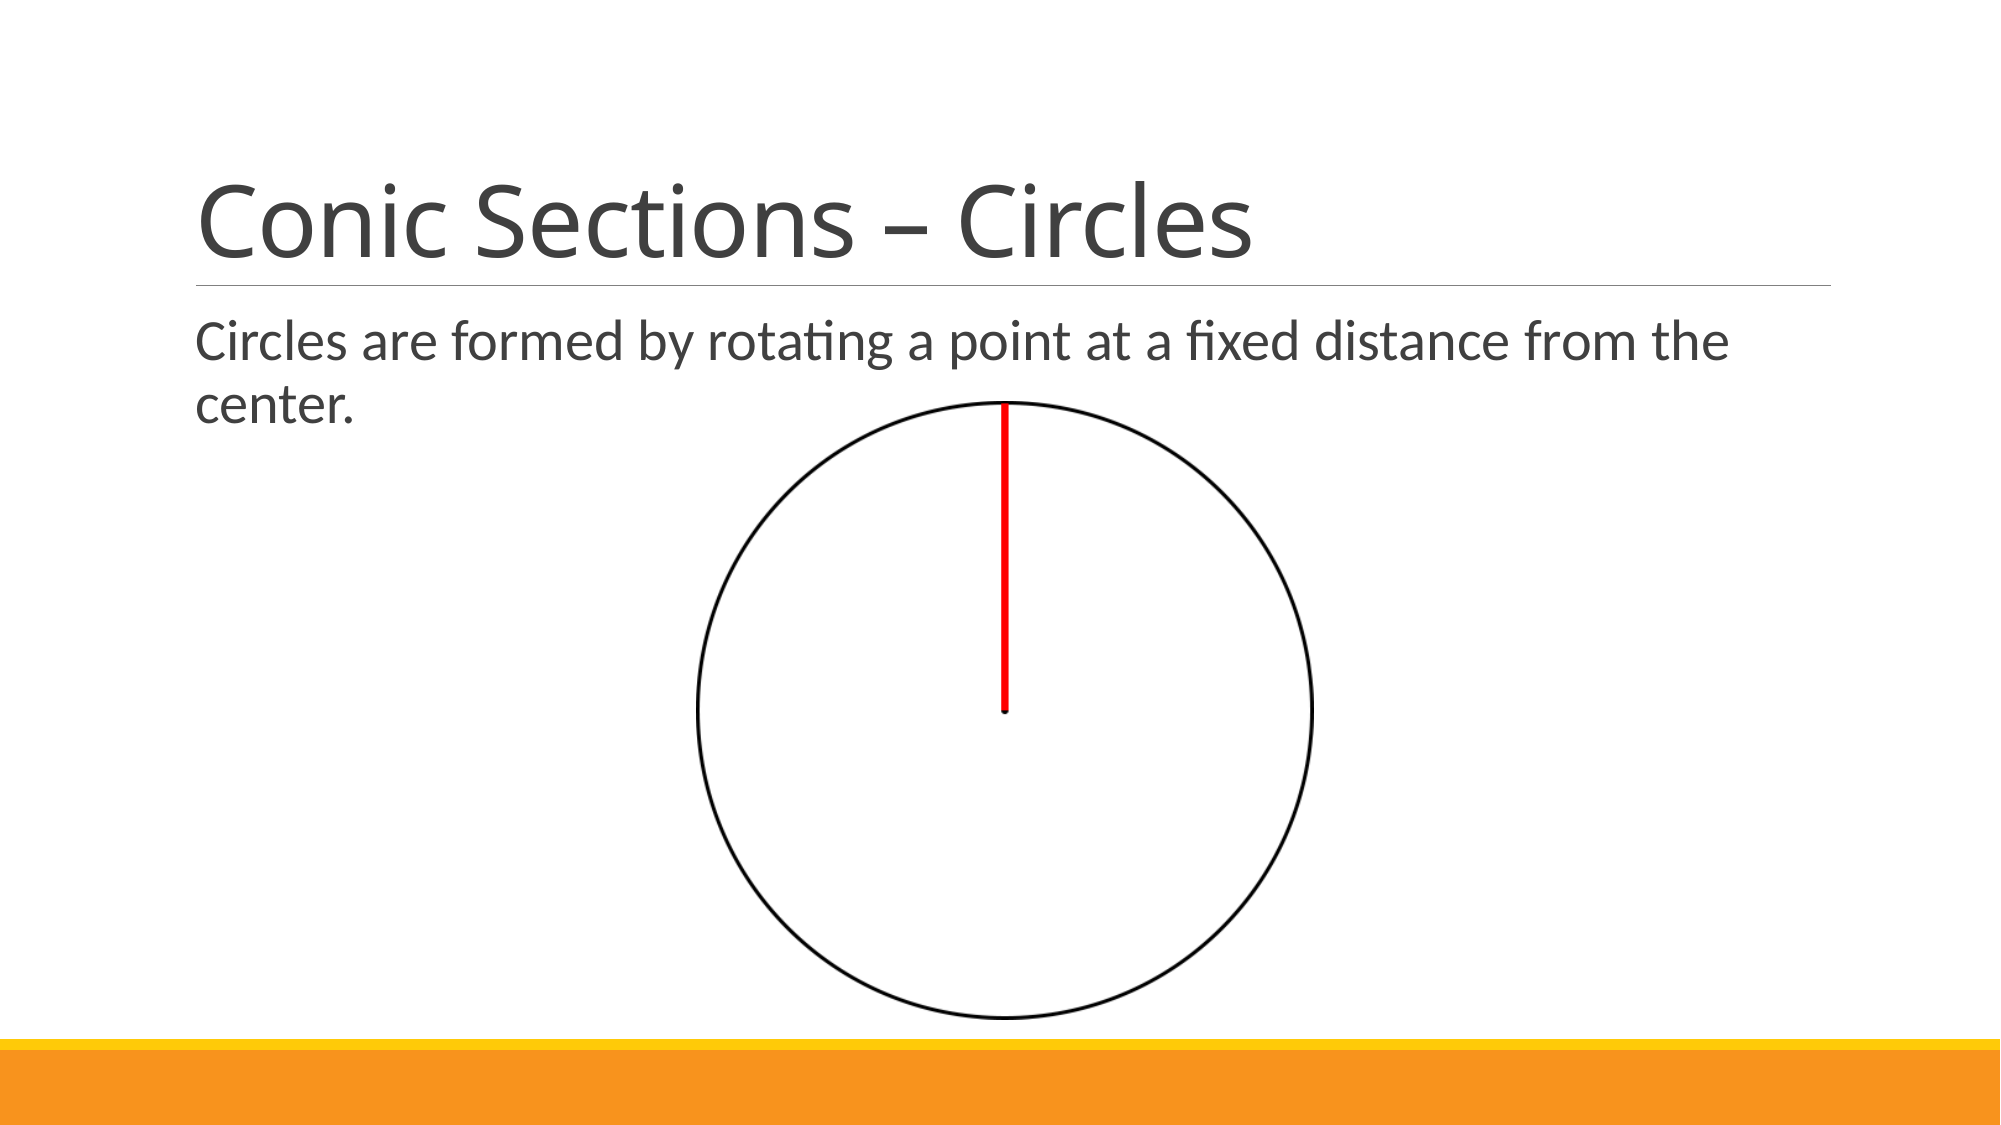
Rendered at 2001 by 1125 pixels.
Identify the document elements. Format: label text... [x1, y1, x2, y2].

title Conic Sections – Circles [180, 47, 1830, 285]
picture [695, 401, 1315, 1020]
list Circles are formed by rotating a point at a fixed distance from the center. [180, 302, 1830, 963]
